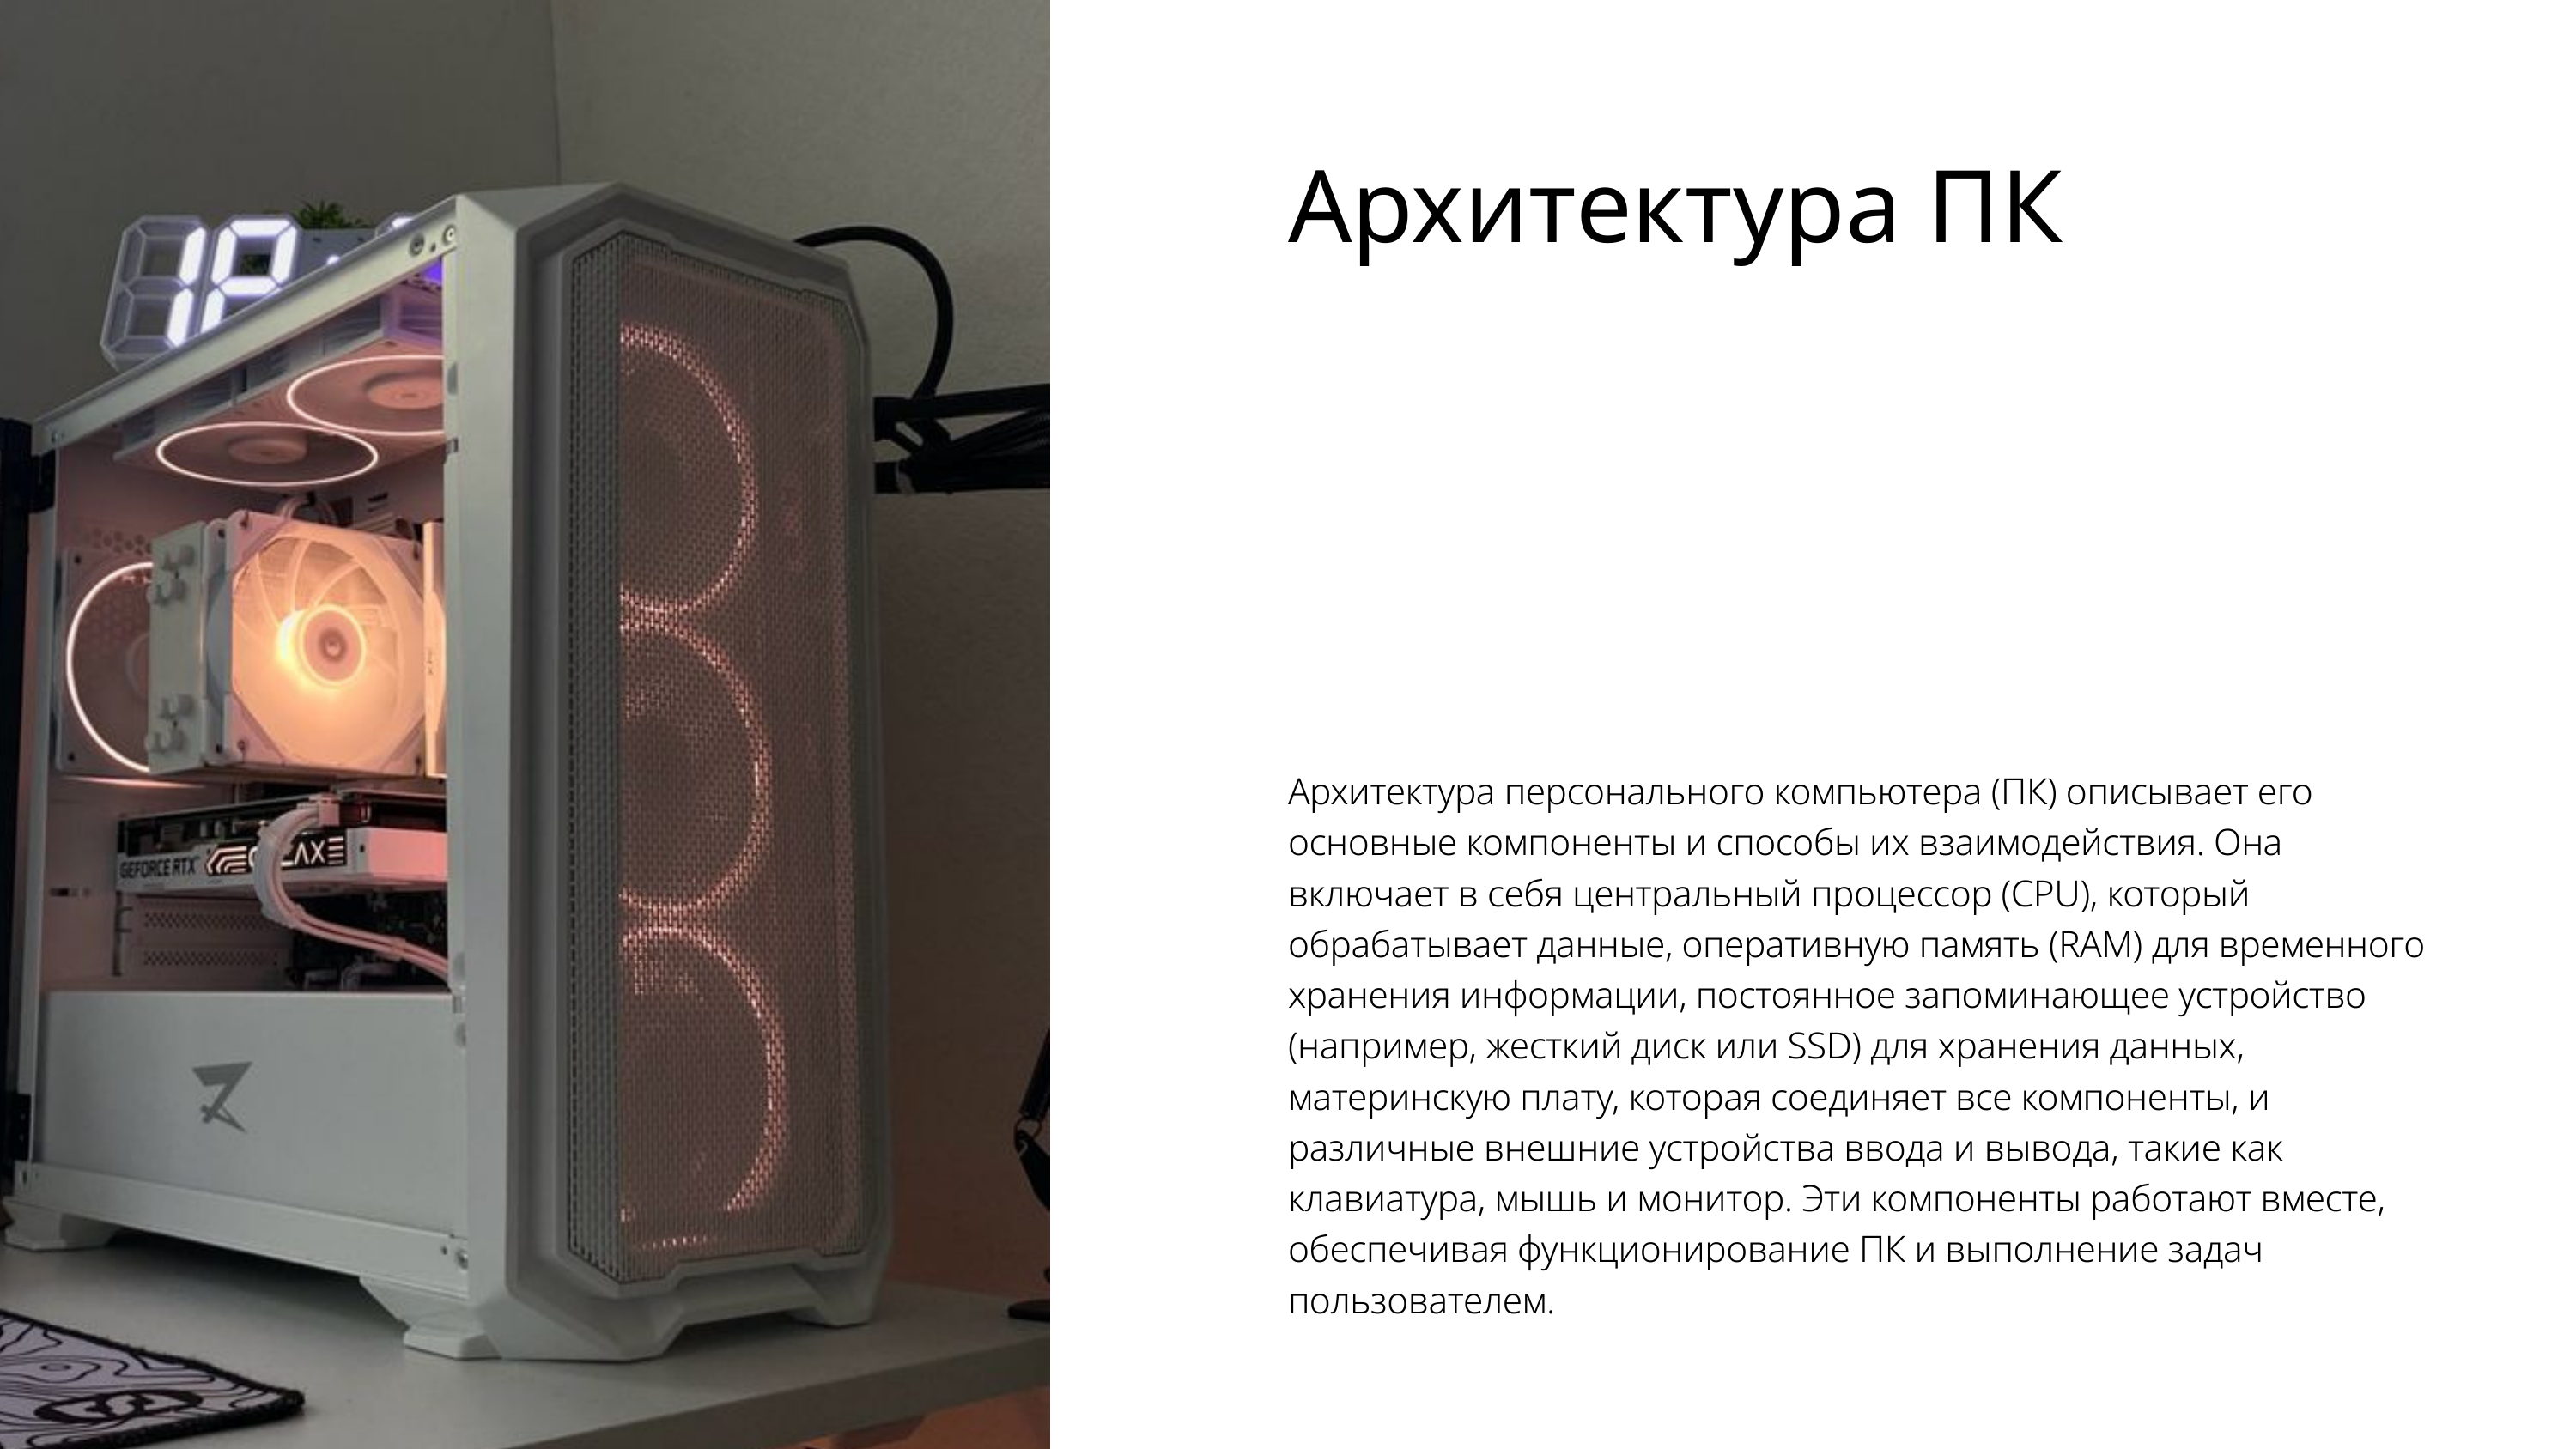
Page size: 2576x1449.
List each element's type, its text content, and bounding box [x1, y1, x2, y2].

text_box Архитектура ПК [1288, 144, 2432, 264]
text_box [0, 0, 1050, 1449]
text_box Архитектура персонального компьютера (ПК) описывает его основные компоненты и способы их взаимодействия. Она включает в себя центральный процессор (CPU), который обрабатывает данные, оперативную память (RAM) для временного хранения информации, постоянное запоминающее устройство (например, жесткий диск или SSD) для хранения данных, материнскую плату, которая соединяет все компоненты, и различные внешние устройства ввода и вывода, такие как клавиатура, мышь и монитор. Эти компоненты работают вместе, обеспечивая функционирование ПК и выполнение задач пользователем. [1288, 761, 2432, 1321]
